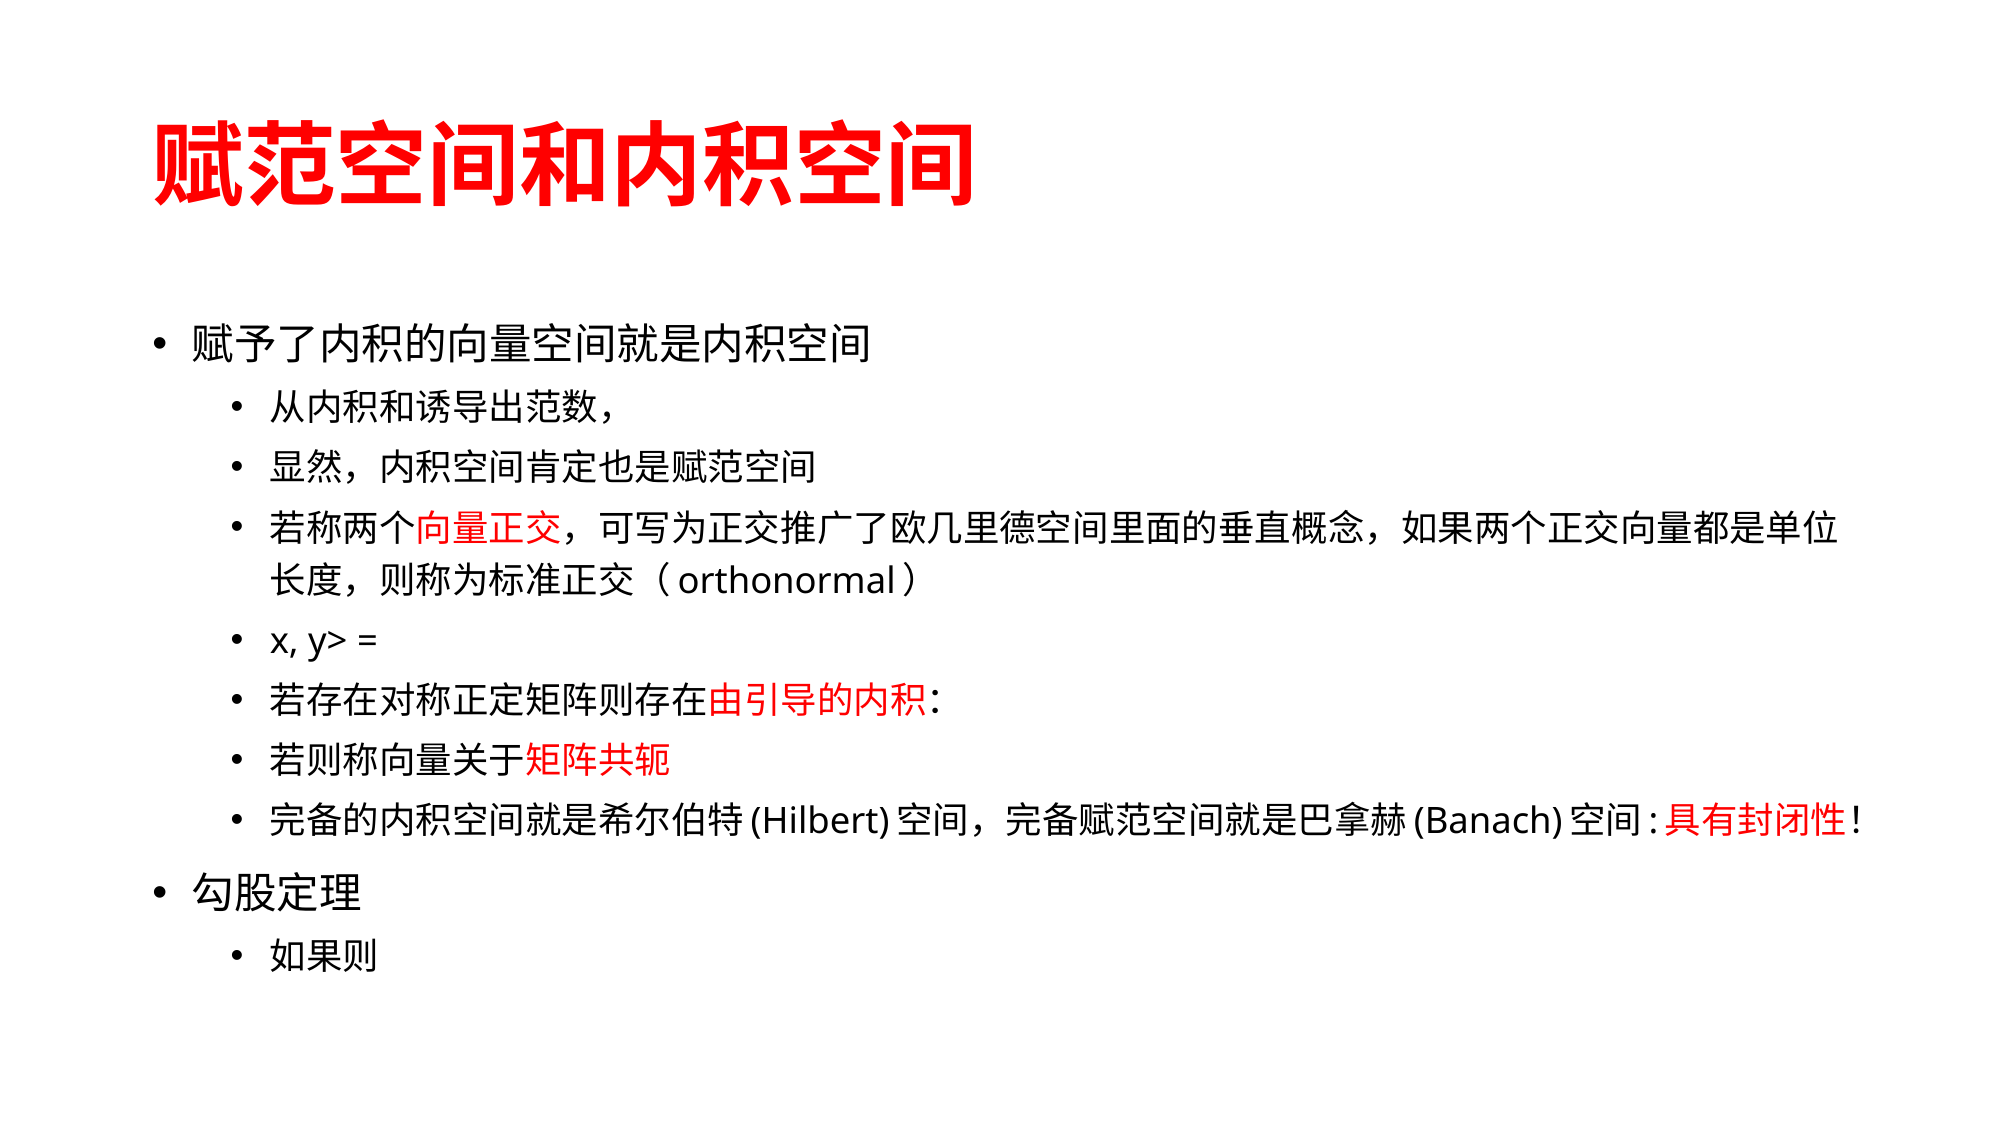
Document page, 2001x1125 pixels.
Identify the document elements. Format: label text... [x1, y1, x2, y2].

title 赋范空间和内积空间 [137, 59, 1863, 278]
